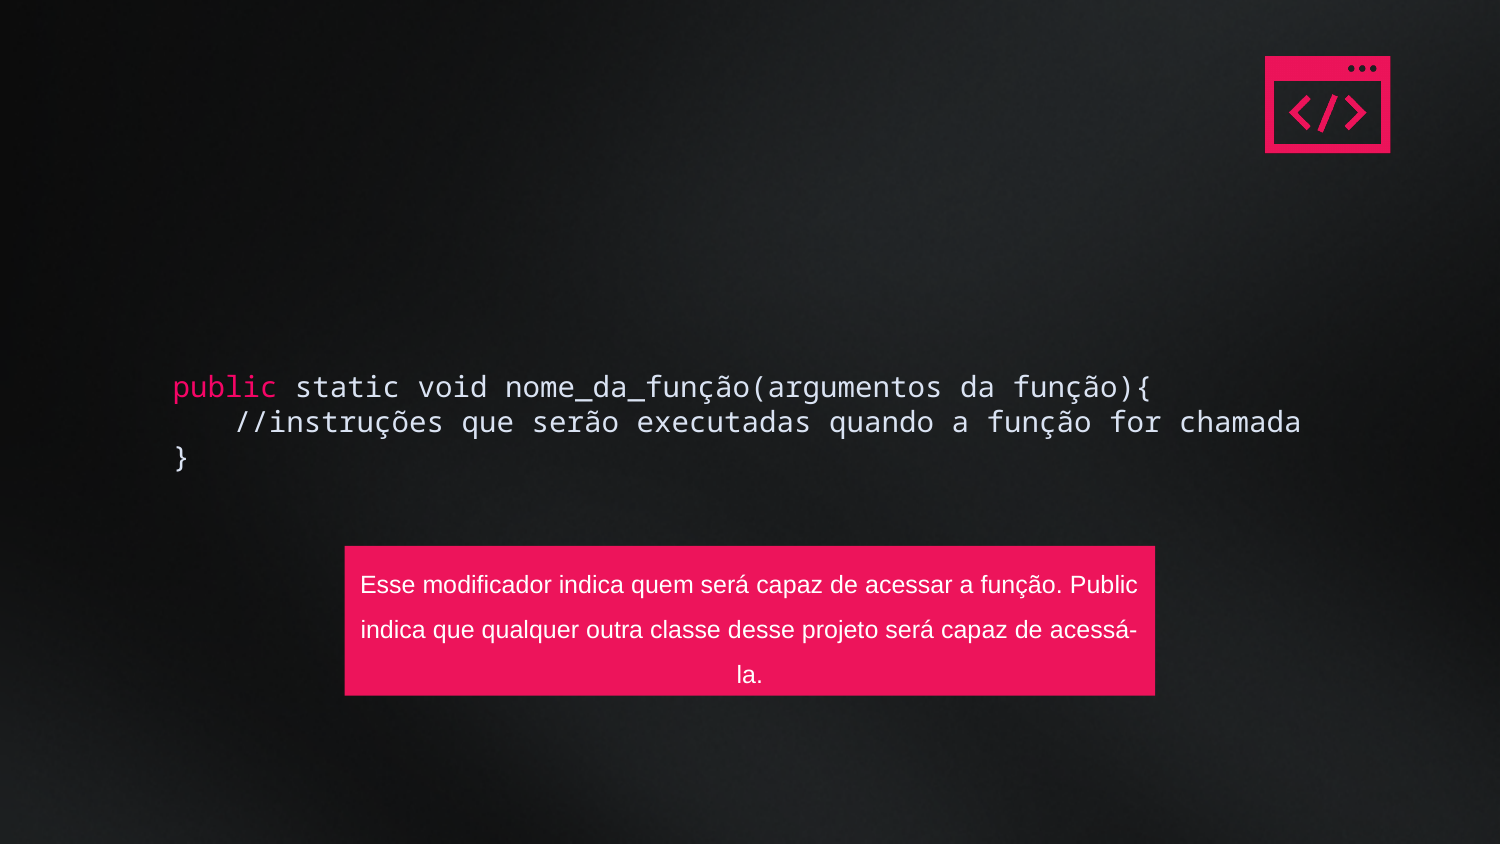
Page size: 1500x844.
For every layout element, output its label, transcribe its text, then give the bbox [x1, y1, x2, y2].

text_box Esse modificador indica quem será capaz de acessar a função. Public indica que qualquer outra classe desse projeto será capaz de acessá-la. [344, 545, 1156, 696]
text_box public static void nome_da_função(argumentos da função){ //instruções que serão executadas quando a função for chamada } [68, 361, 1386, 482]
picture [0, 0, 1500, 844]
